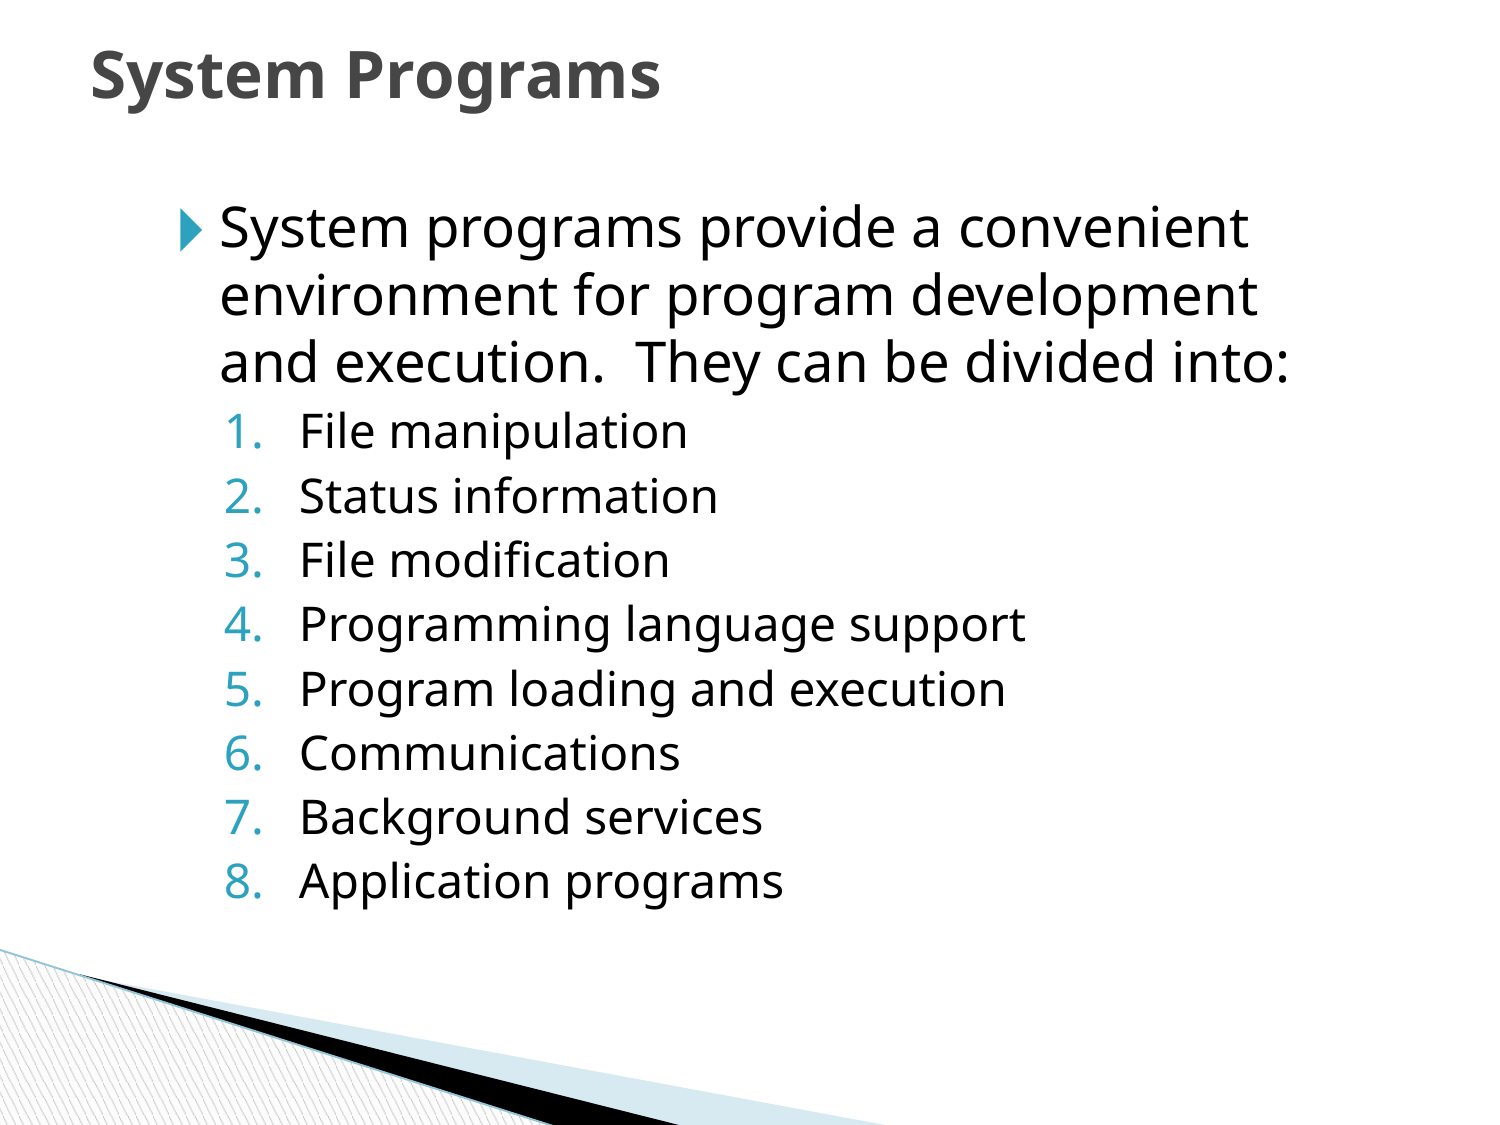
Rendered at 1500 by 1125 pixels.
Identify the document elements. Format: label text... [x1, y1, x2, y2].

title System Programs [75, 24, 1425, 120]
list System programs provide a convenient environment for program development and execution. They can be divided into: File manipulation Status information File modification Programming language support Program loading and execution Communications Background services Application programs [144, 184, 1347, 953]
